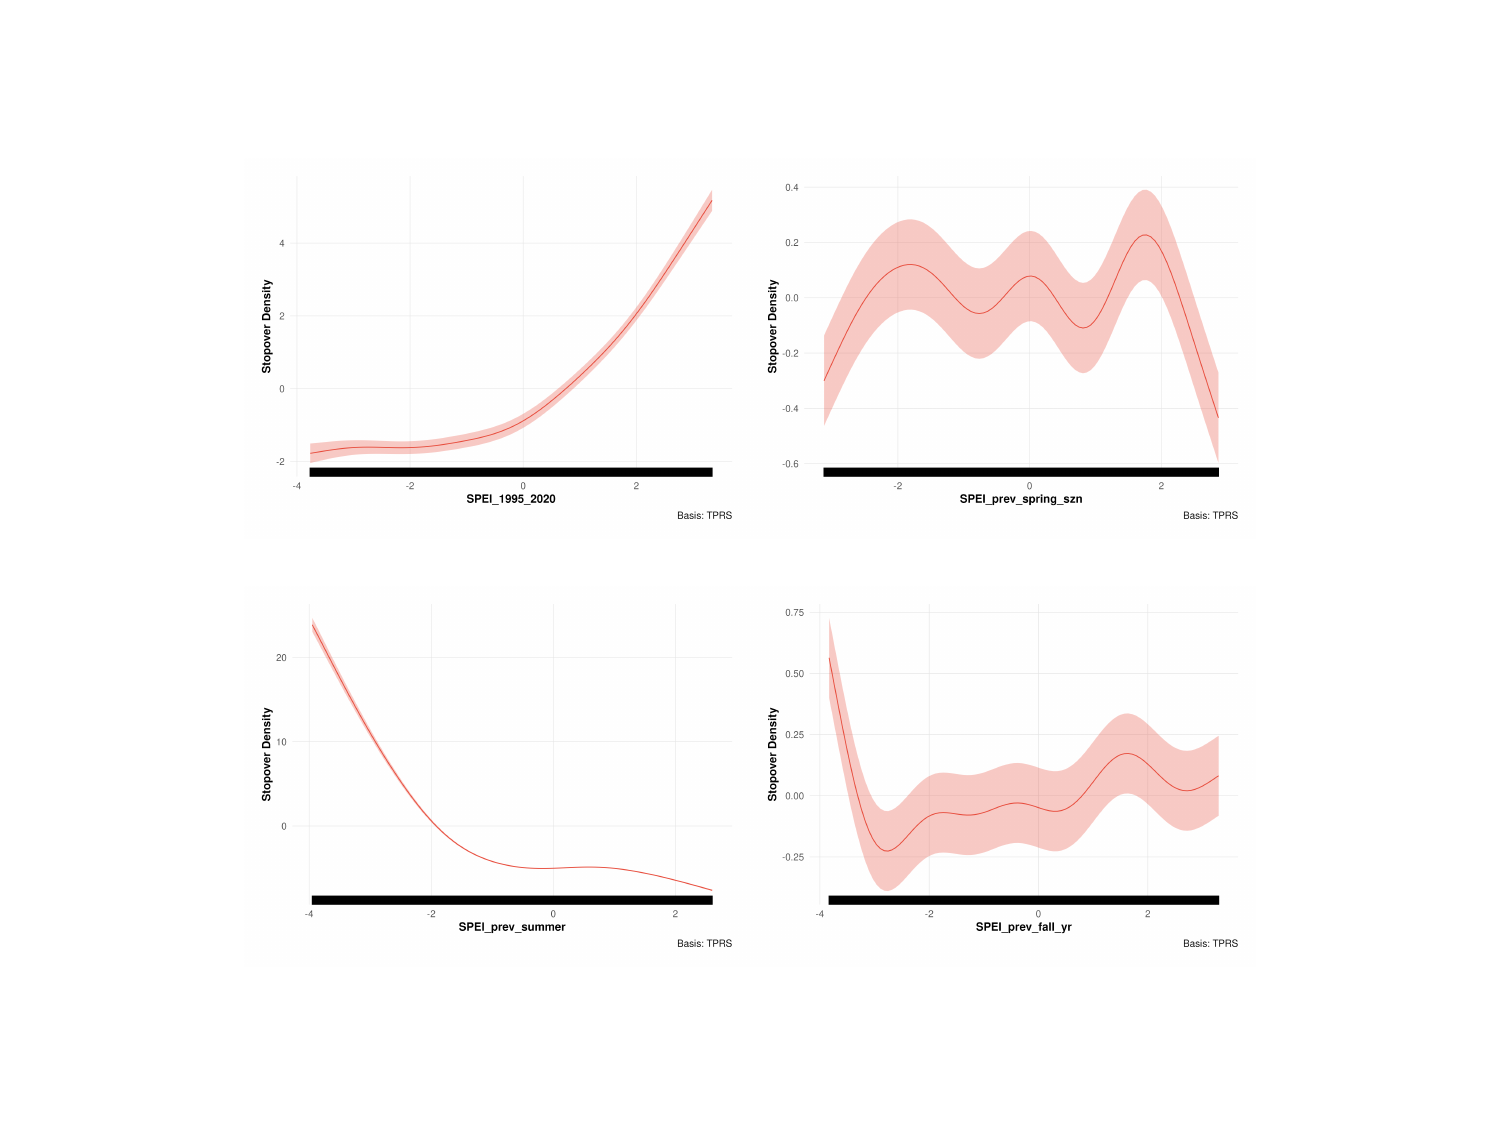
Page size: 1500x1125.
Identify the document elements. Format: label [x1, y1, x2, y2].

picture [243, 586, 1257, 967]
picture [243, 158, 1257, 539]
